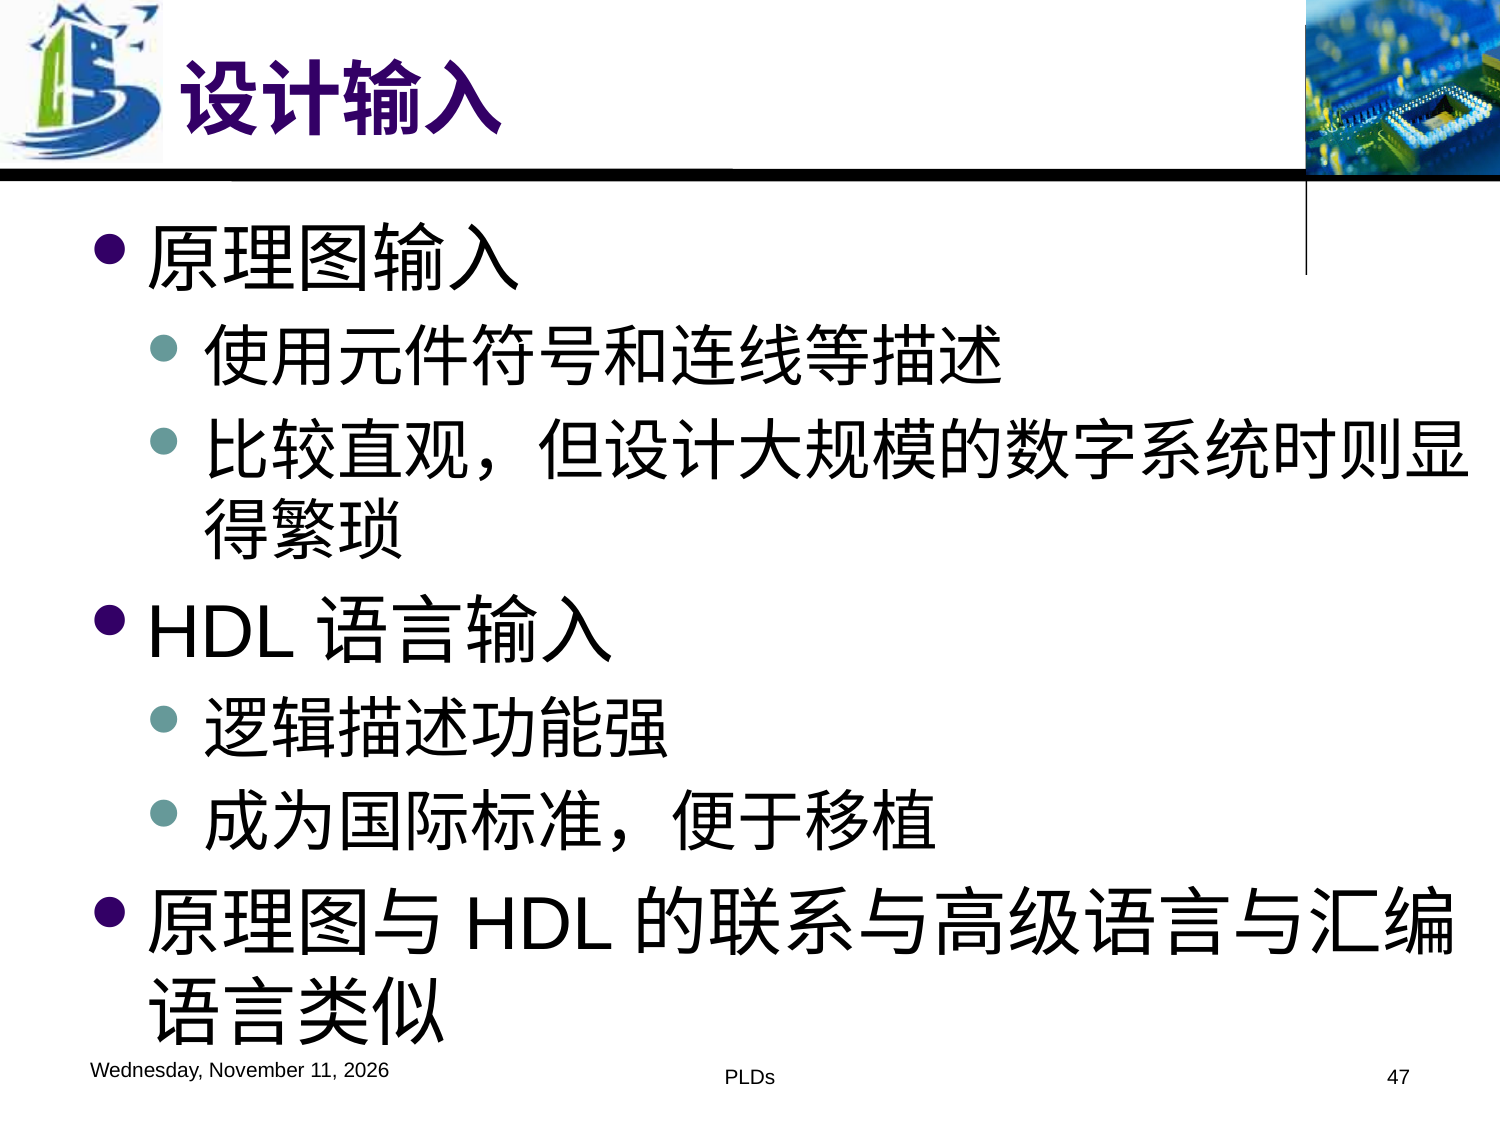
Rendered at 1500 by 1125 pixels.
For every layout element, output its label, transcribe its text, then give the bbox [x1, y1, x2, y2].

title 设计输入 [163, 30, 1298, 153]
picture [0, 0, 163, 163]
slide_number 47 [1074, 1055, 1426, 1101]
list 原理图输入 使用元件符号和连线等描述 比较直观，但设计大规模的数字系统时则显得繁琐 HDL语言输入 逻辑描述功能强 成为国际标准，便于移植 原理图与HDL的联系与高级语言与汇编语言类似 [74, 203, 1500, 1040]
footer PLDs [512, 1055, 988, 1101]
picture [1306, 0, 1500, 175]
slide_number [74, 1048, 426, 1101]
